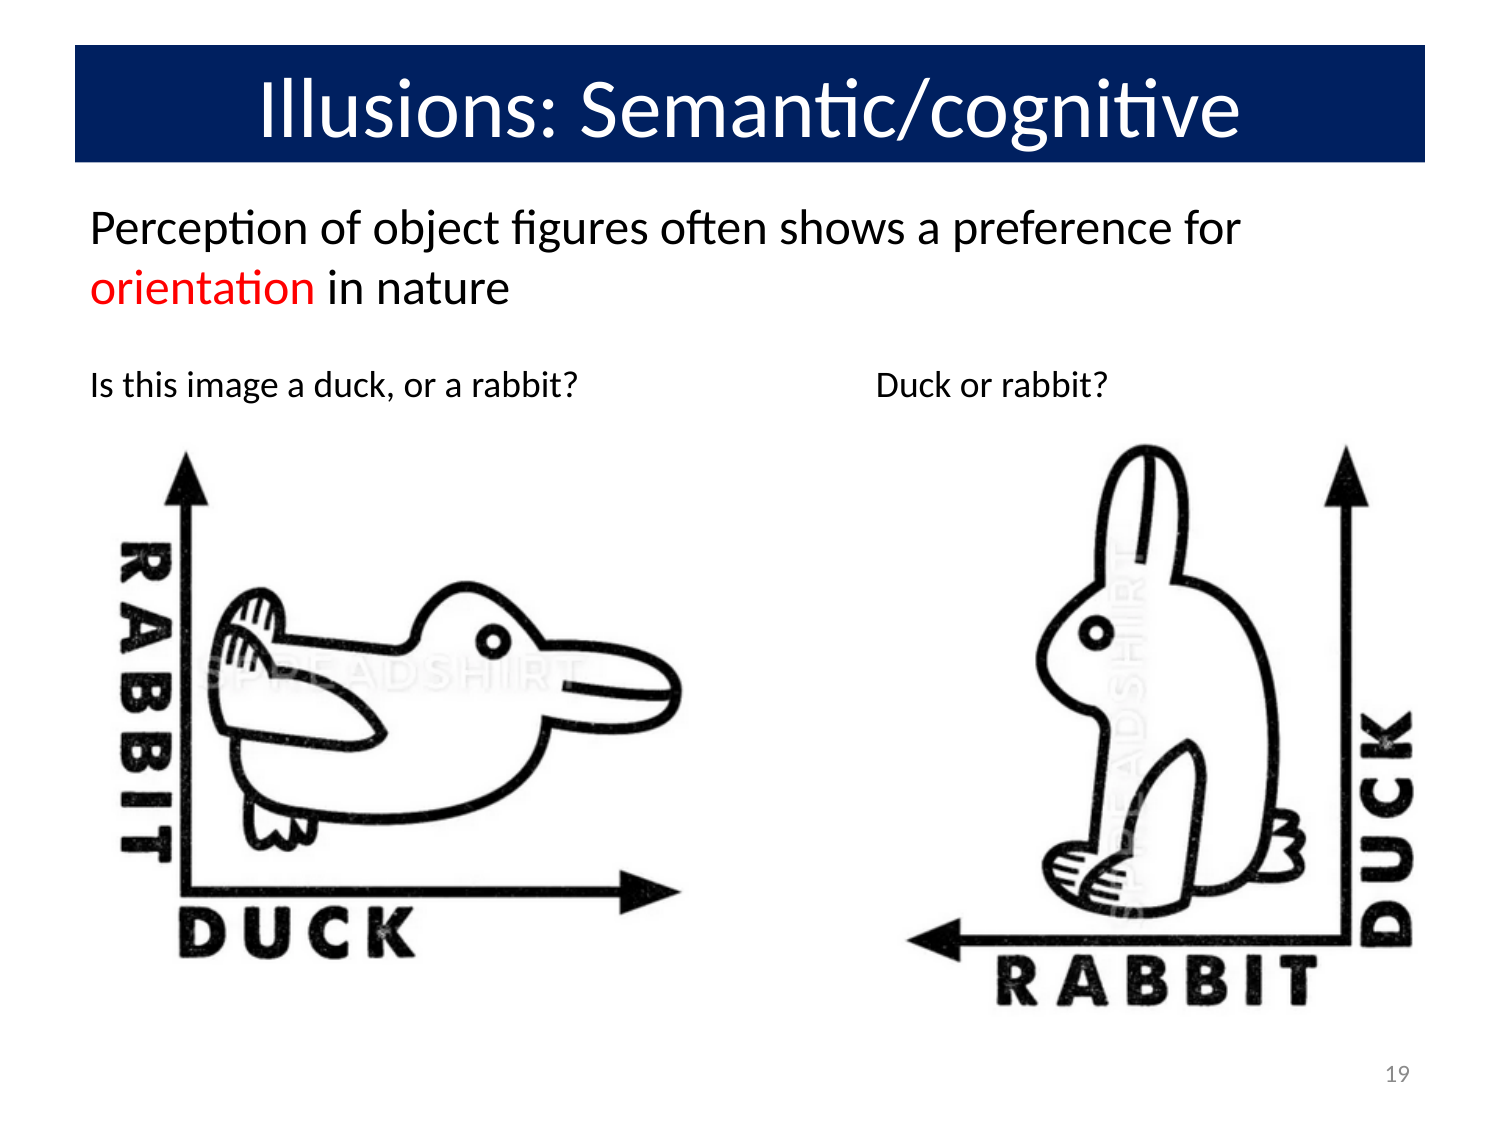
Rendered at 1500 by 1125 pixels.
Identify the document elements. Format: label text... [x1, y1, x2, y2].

slide_number 19 [1074, 1060, 1425, 1103]
title Illusions: Semantic/cognitive [75, 45, 1425, 163]
picture [881, 417, 1426, 1053]
text_box Perception of object figures often shows a preference for orientation in nature Is this image a duck, or a rabbit? Duck or rabbit? [74, 187, 1425, 413]
picture [74, 426, 710, 971]
